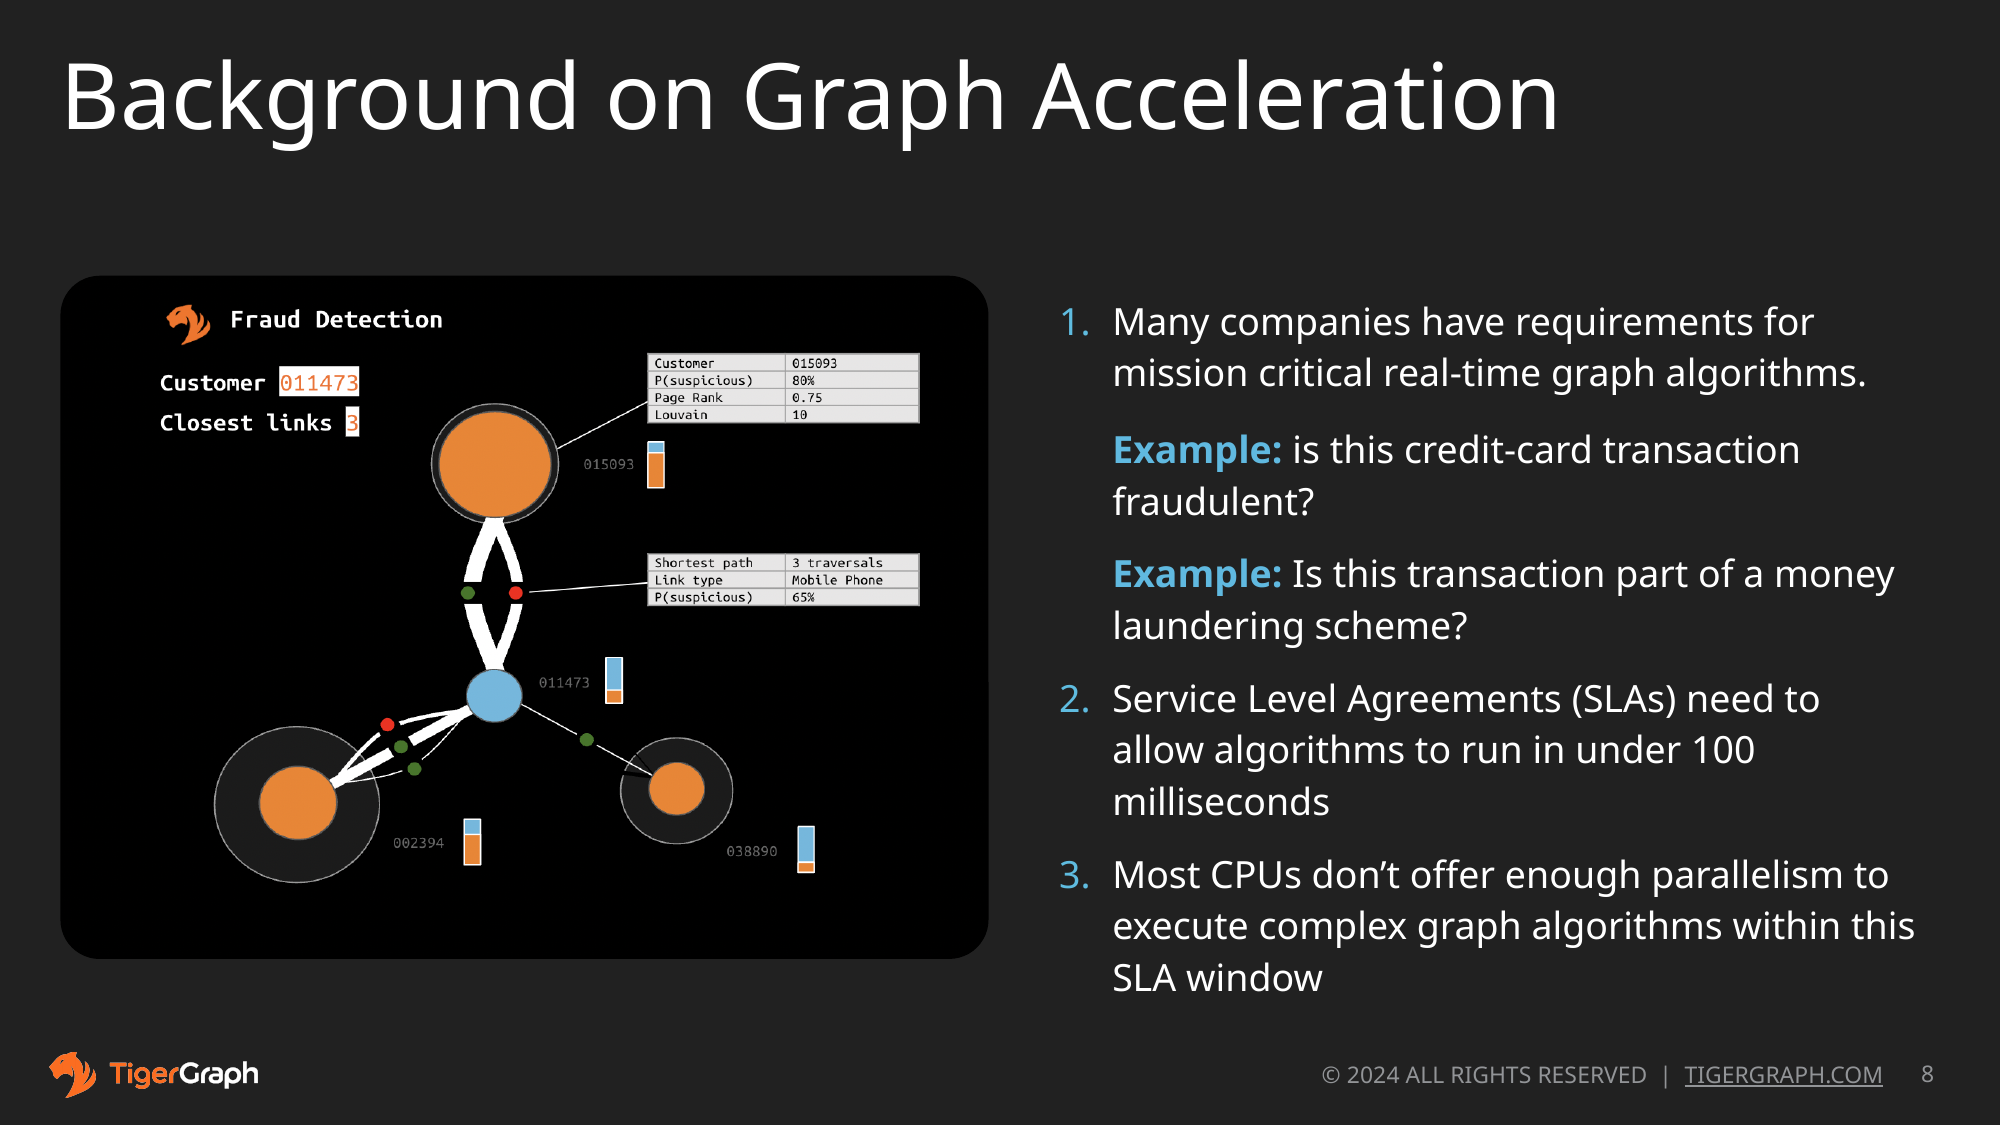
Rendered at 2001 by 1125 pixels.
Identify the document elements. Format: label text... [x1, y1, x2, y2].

picture [60, 275, 989, 960]
text_box Background on Graph Acceleration [49, 44, 1963, 183]
text_box Many companies have requirements for mission critical real-time graph algorithms. Example: is this credit-card transaction fraudulent? Example: Is this transaction part of a money laundering scheme? Service Level Agreements (SLAs) need to allow algorithms to run in under 100 milliseconds Most CPUs don’t offer enough parallelism to execute complex graph algorithms within this SLA window [1022, 275, 1932, 990]
picture [49, 1052, 258, 1098]
